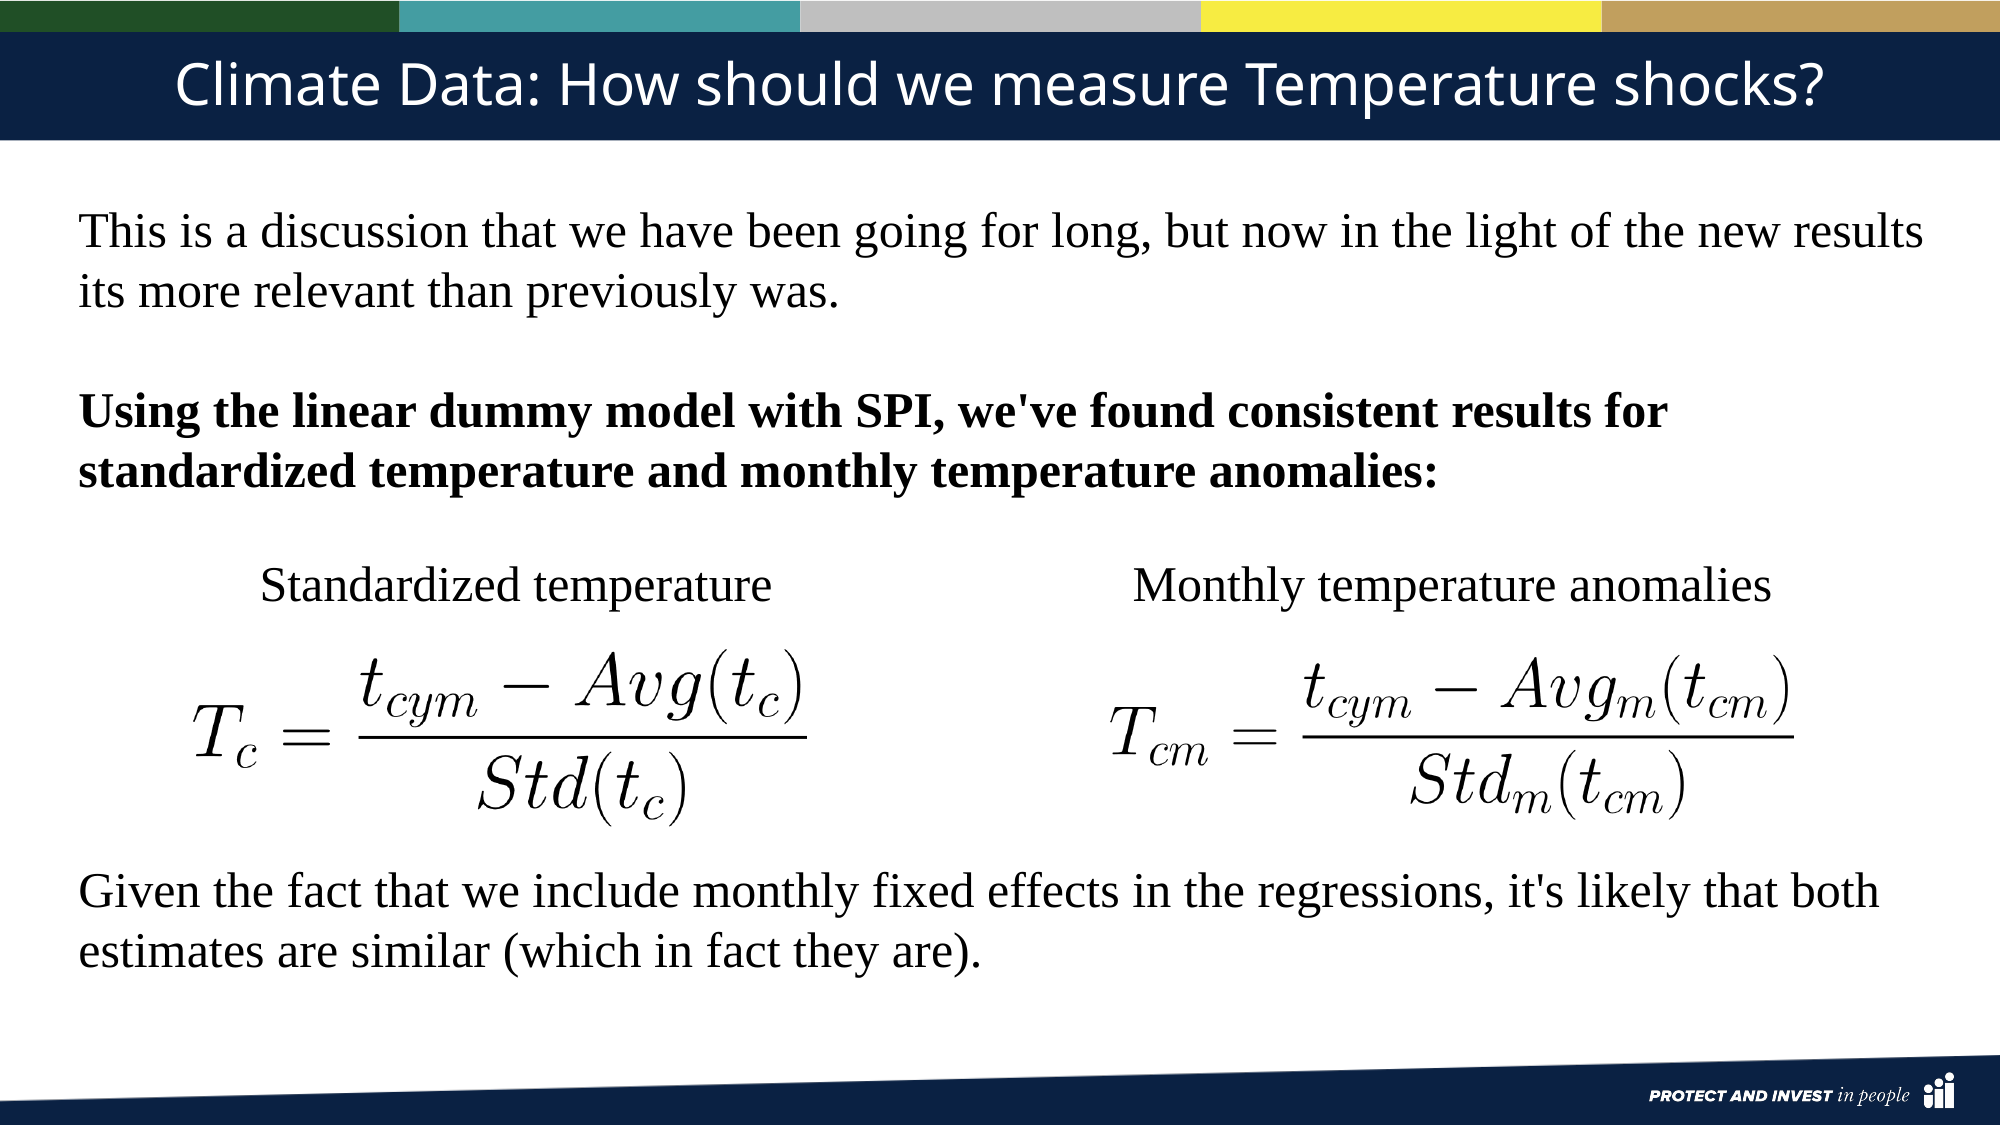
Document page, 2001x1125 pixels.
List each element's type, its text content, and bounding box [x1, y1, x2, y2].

text_box Standardized temperature [183, 543, 850, 619]
text_box This is a discussion that we have been going for long, but now in the light of the new results its more relevant than previously was. Using the linear dummy model with SPI, we've found consistent results for standardized temperature and monthly temperature anomalies: Given the fact that we include monthly fixed effects in the regressions, it's likely that both estimates are similar (which in fact they are). [63, 189, 1966, 985]
picture [1109, 654, 1794, 820]
text_box Monthly temperature anomalies [1082, 543, 1824, 619]
text_box Climate Data: How should we measure Temperature shocks? [0, 35, 2000, 141]
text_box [0, 0, 2000, 35]
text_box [0, 1055, 2000, 1125]
picture [193, 648, 807, 828]
